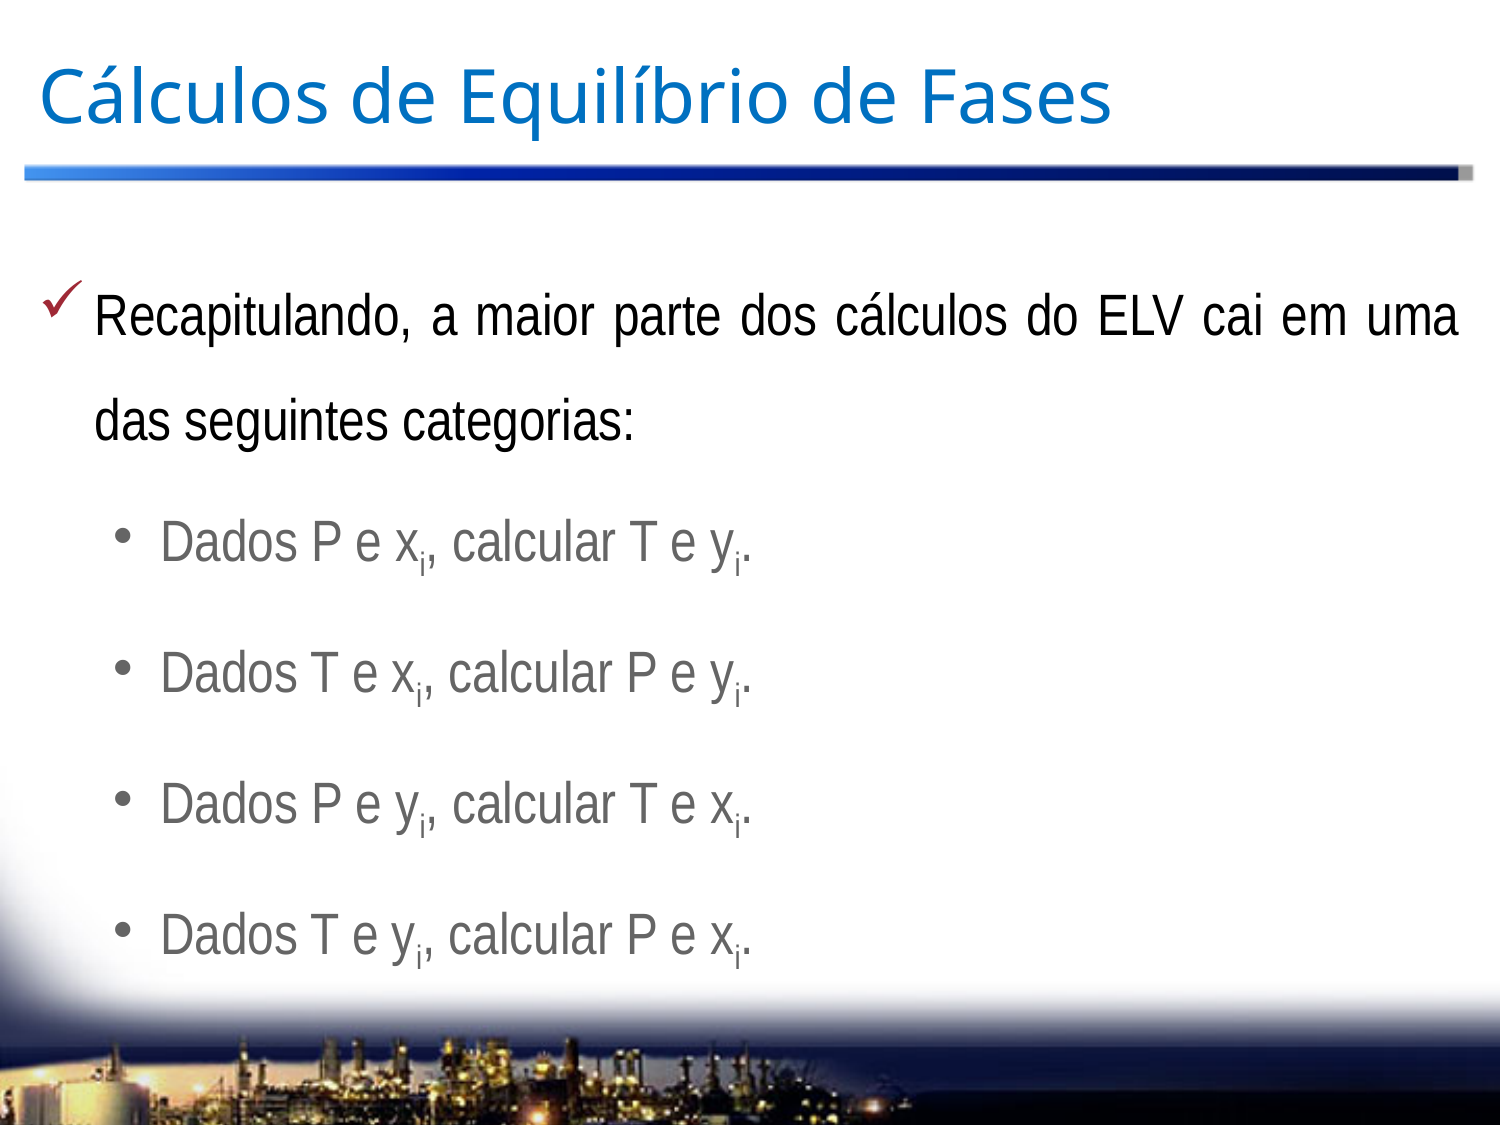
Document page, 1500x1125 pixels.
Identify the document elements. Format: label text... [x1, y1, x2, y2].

picture [0, 0, 1500, 1125]
list Recapitulando, a maior parte dos cálculos do ELV cai em uma das seguintes categorias: Dados P e xi, calcular T e yi. Dados T e xi, calcular P e yi. Dados P e yi, calcular T e xi. Dados T e yi, calcular P e xi. [23, 234, 1476, 988]
title Cálculos de Equilíbrio de Fases [23, 0, 1477, 188]
